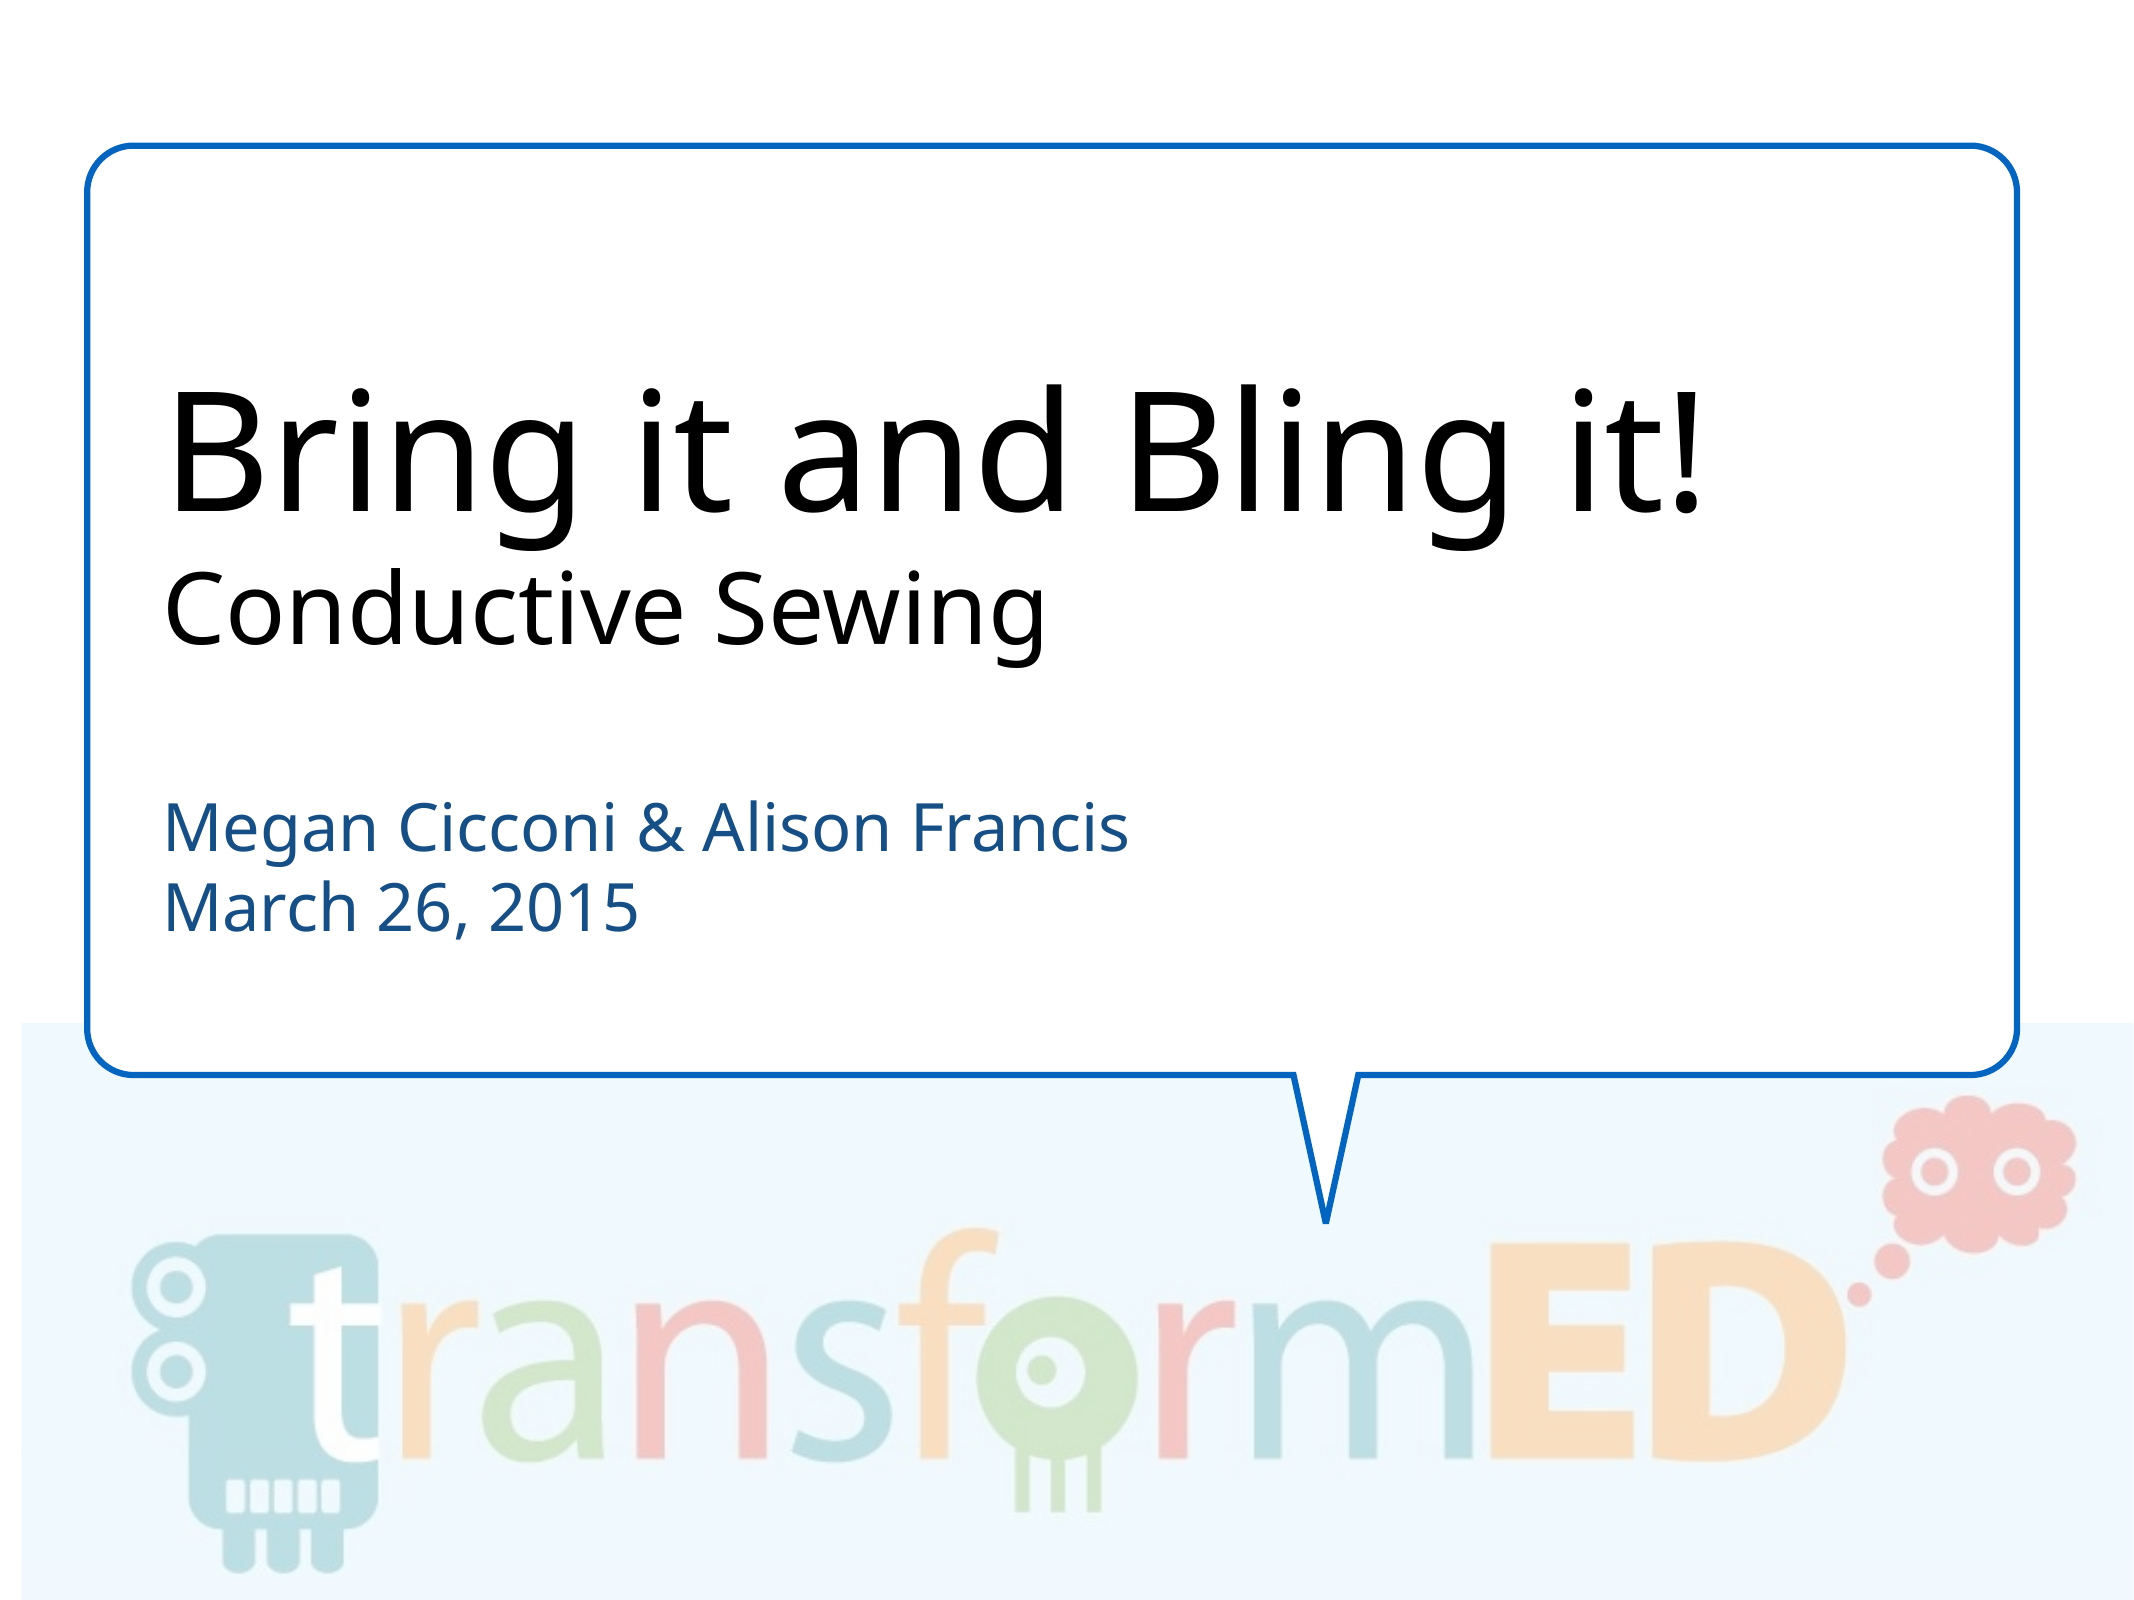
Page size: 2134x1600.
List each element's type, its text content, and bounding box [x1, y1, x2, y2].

text_box Bring it and Bling it! Conductive Sewing Megan Cicconi & Alison Francis March 26, 2015 [87, 145, 2018, 1224]
